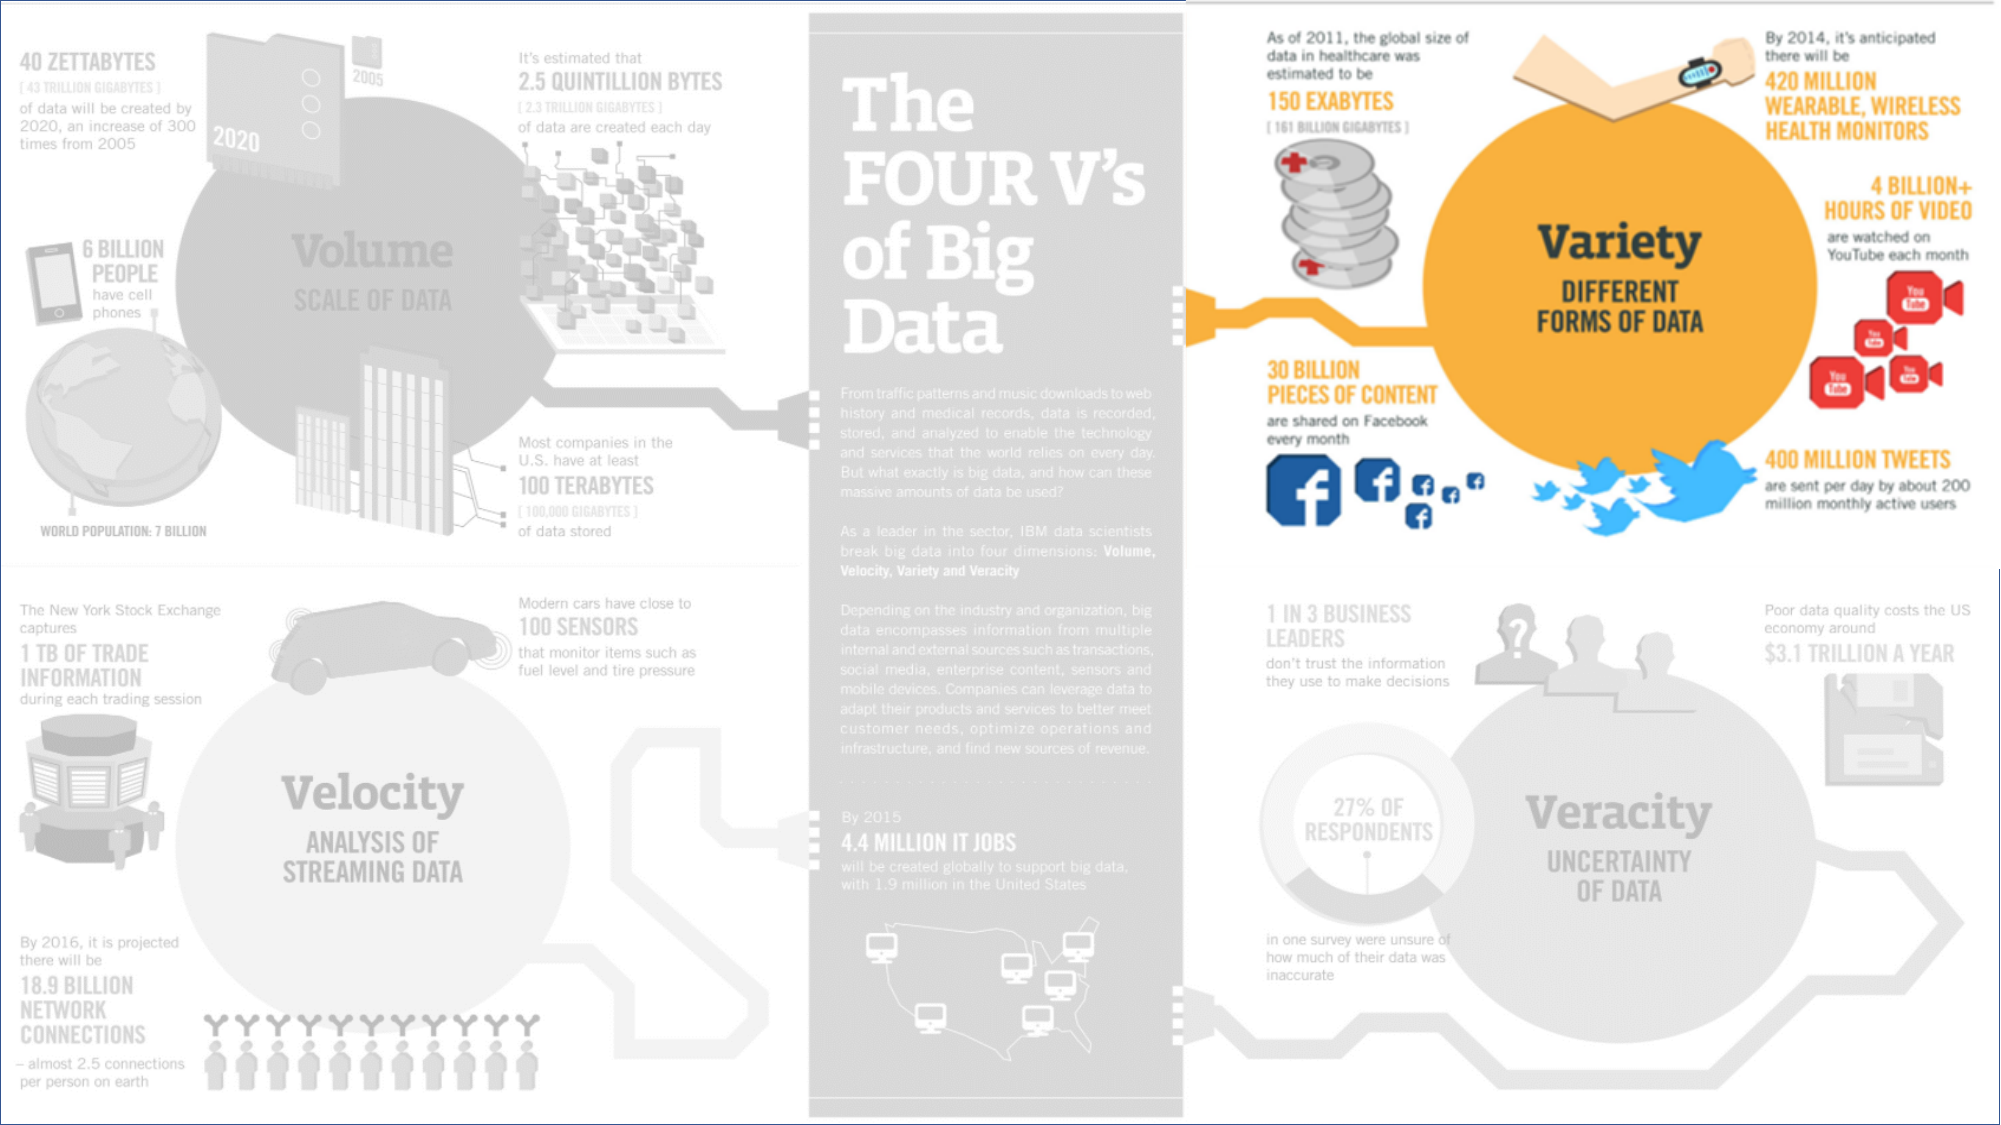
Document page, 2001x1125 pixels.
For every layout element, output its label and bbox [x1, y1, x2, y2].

text_box [1185, 0, 2000, 570]
text_box [0, 0, 2000, 1125]
